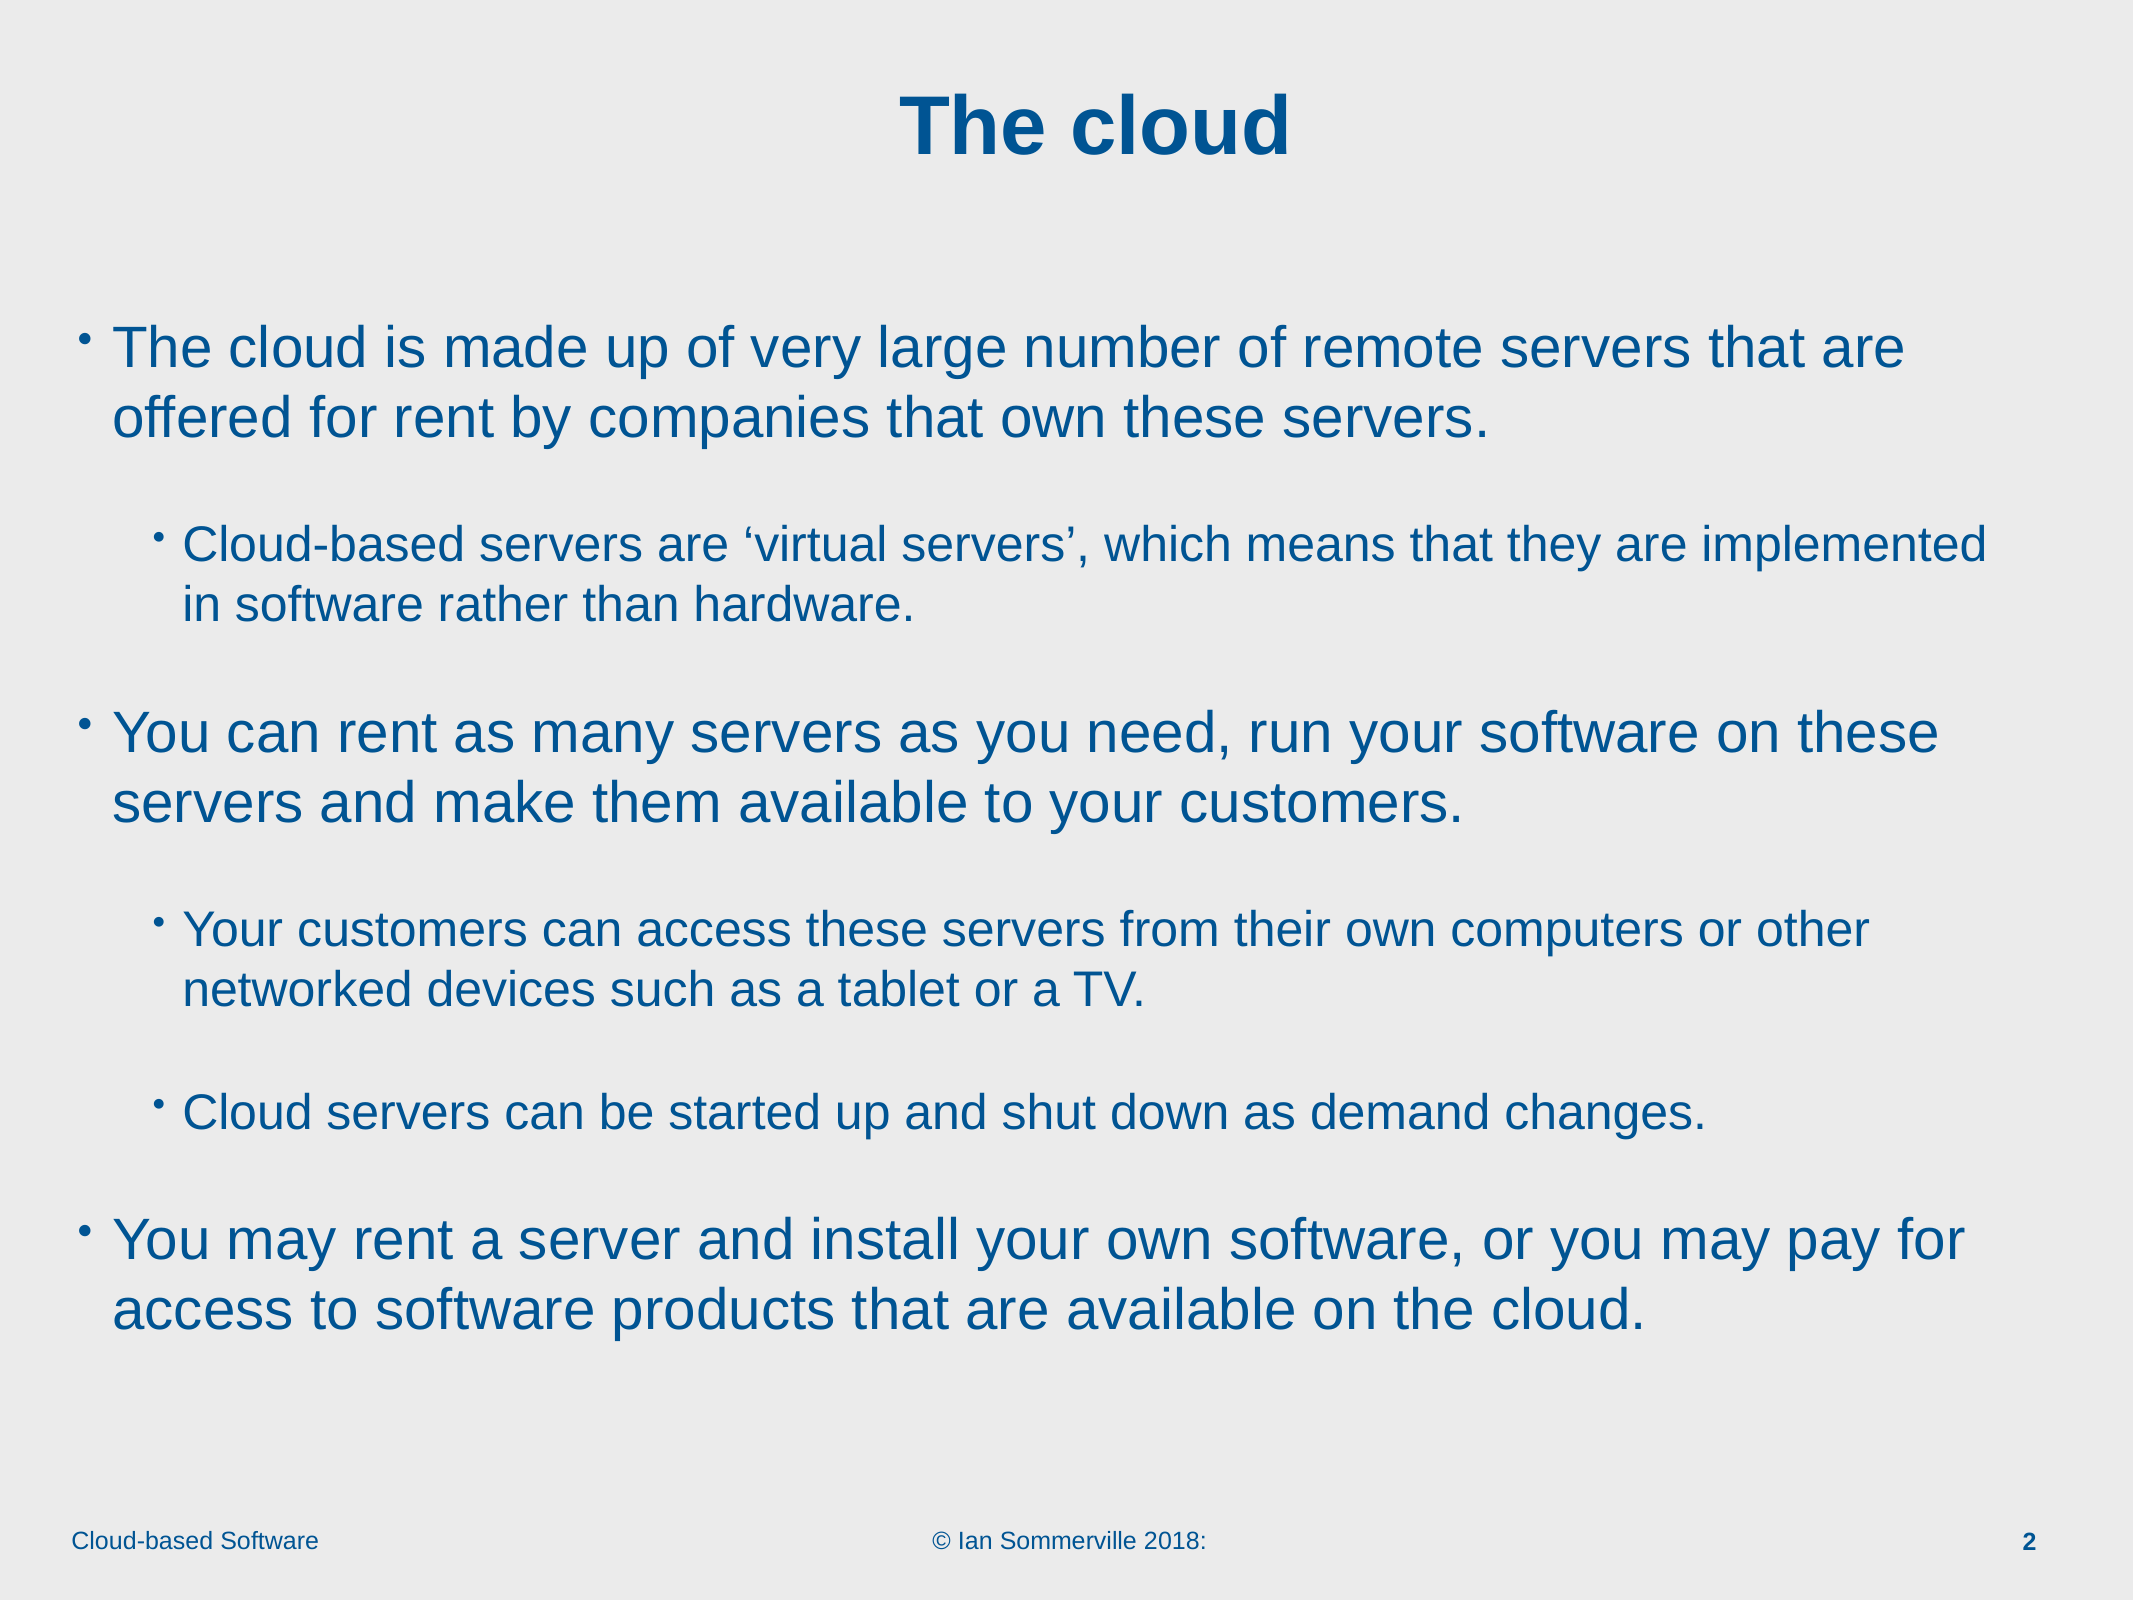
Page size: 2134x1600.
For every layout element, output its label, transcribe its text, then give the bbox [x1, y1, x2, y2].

list The cloud is made up of very large number of remote servers that are offered for rent by companies that own these servers. Cloud-based servers are ‘virtual servers’, which means that they are implemented in software rather than hardware. You can rent as many servers as you need, run your software on these servers and make them available to your customers. Your customers can access these servers from their own computers or other networked devices such as a tablet or a TV. Cloud servers can be started up and shut down as demand changes. You may rent a server and install your own software, or you may pay for access to software products that are available on the cloud. [68, 300, 2016, 1454]
title The cloud [103, 61, 2088, 262]
slide_number 2 [2011, 1516, 2046, 1563]
